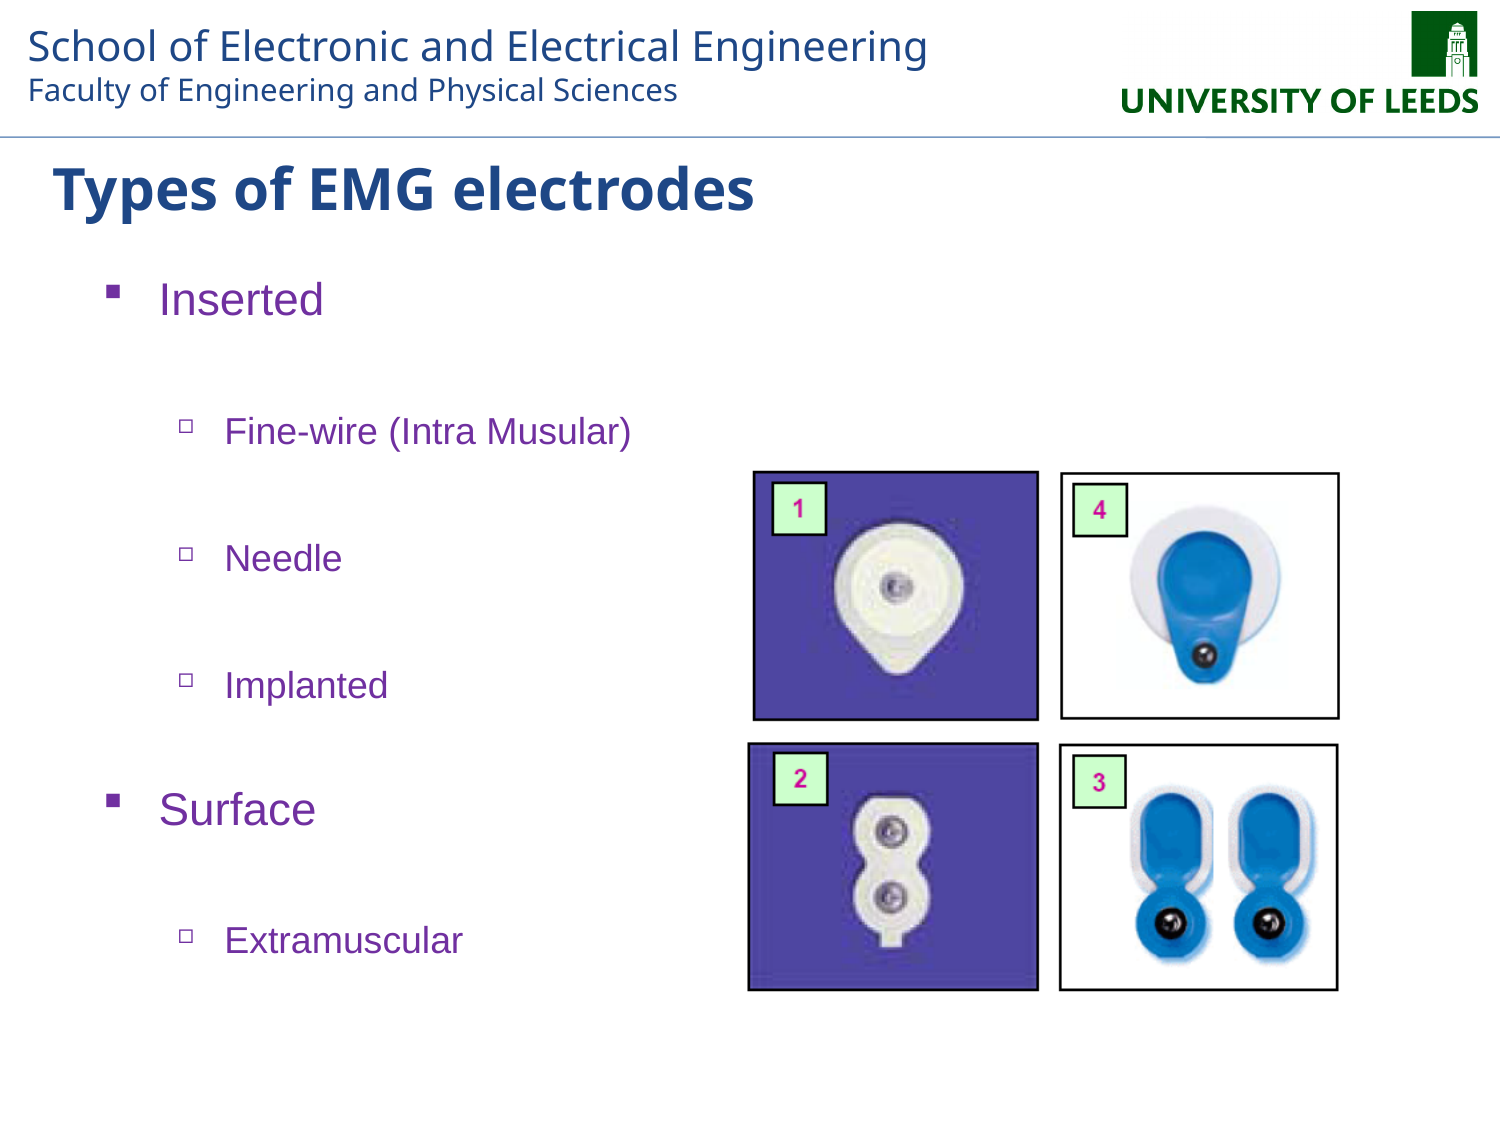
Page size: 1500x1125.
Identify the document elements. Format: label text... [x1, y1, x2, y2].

picture [1122, 11, 1478, 113]
title Types of EMG electrodes [37, 137, 1388, 238]
picture [737, 467, 1347, 1001]
list Inserted Fine-wire (Intra Musular) Needle Implanted Surface Extramuscular [87, 262, 1388, 976]
